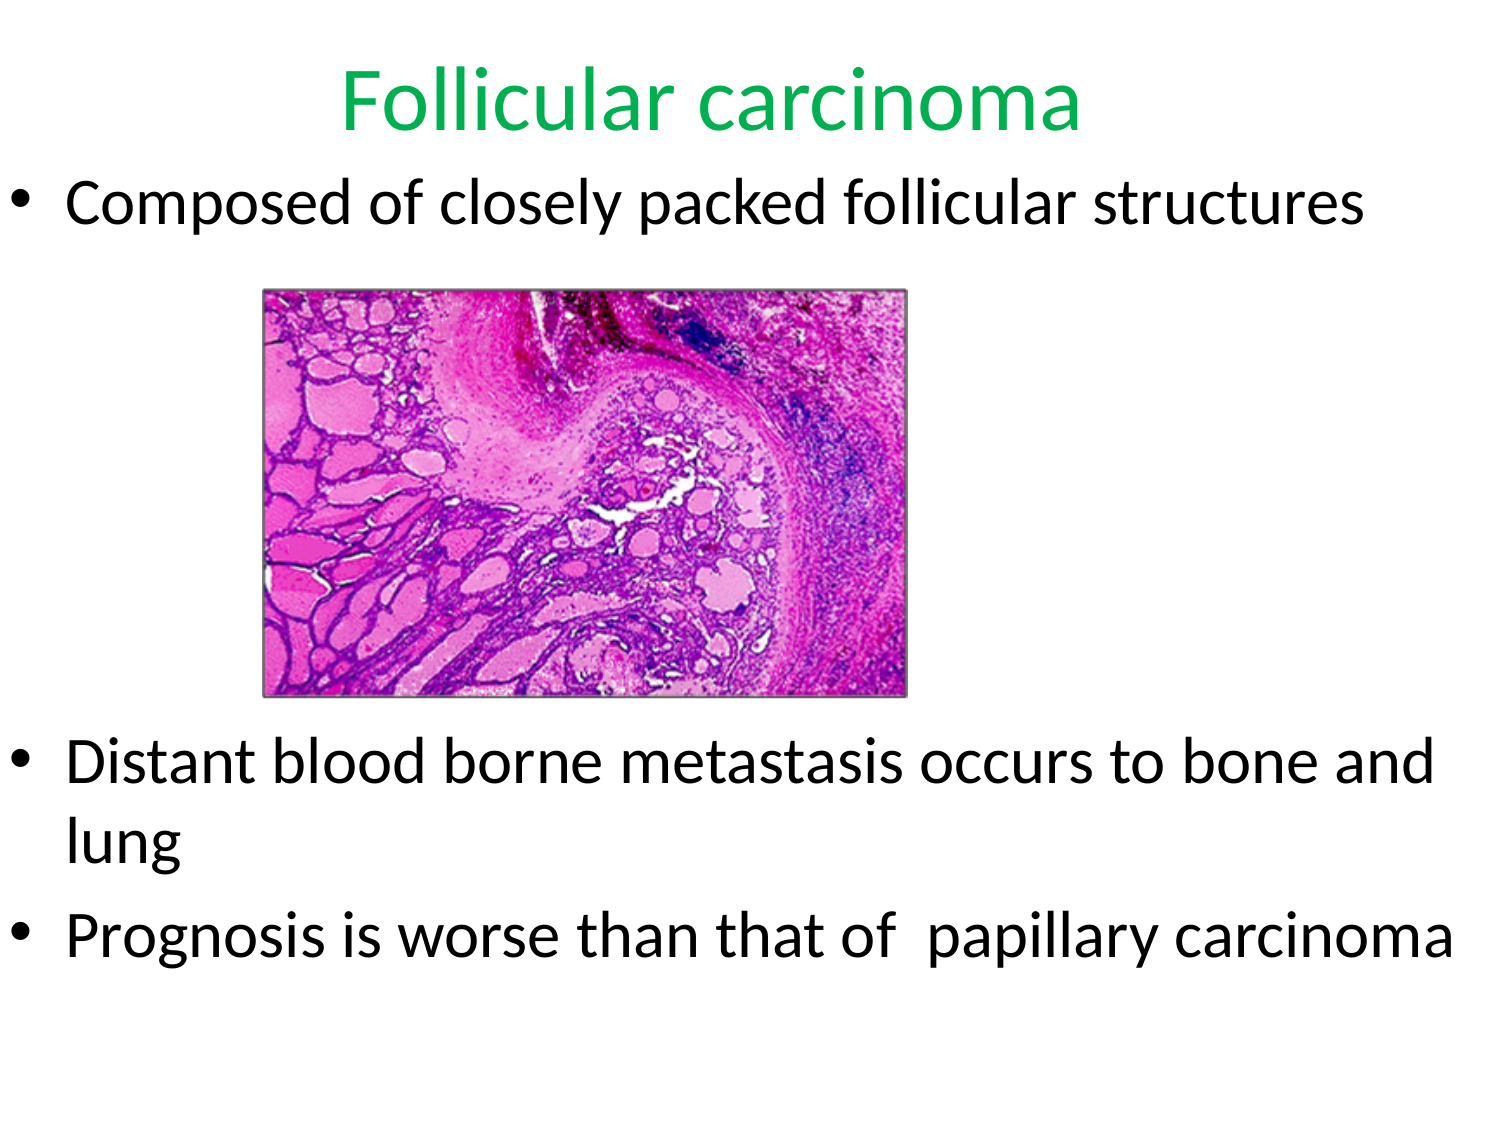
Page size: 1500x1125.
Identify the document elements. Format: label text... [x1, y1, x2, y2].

picture [262, 287, 908, 701]
list Composed of closely packed follicular structures Distant blood borne metastasis occurs to bone and lung Prognosis is worse than that of papillary carcinoma [0, 149, 1494, 1014]
title Follicular carcinoma [37, 0, 1388, 149]
